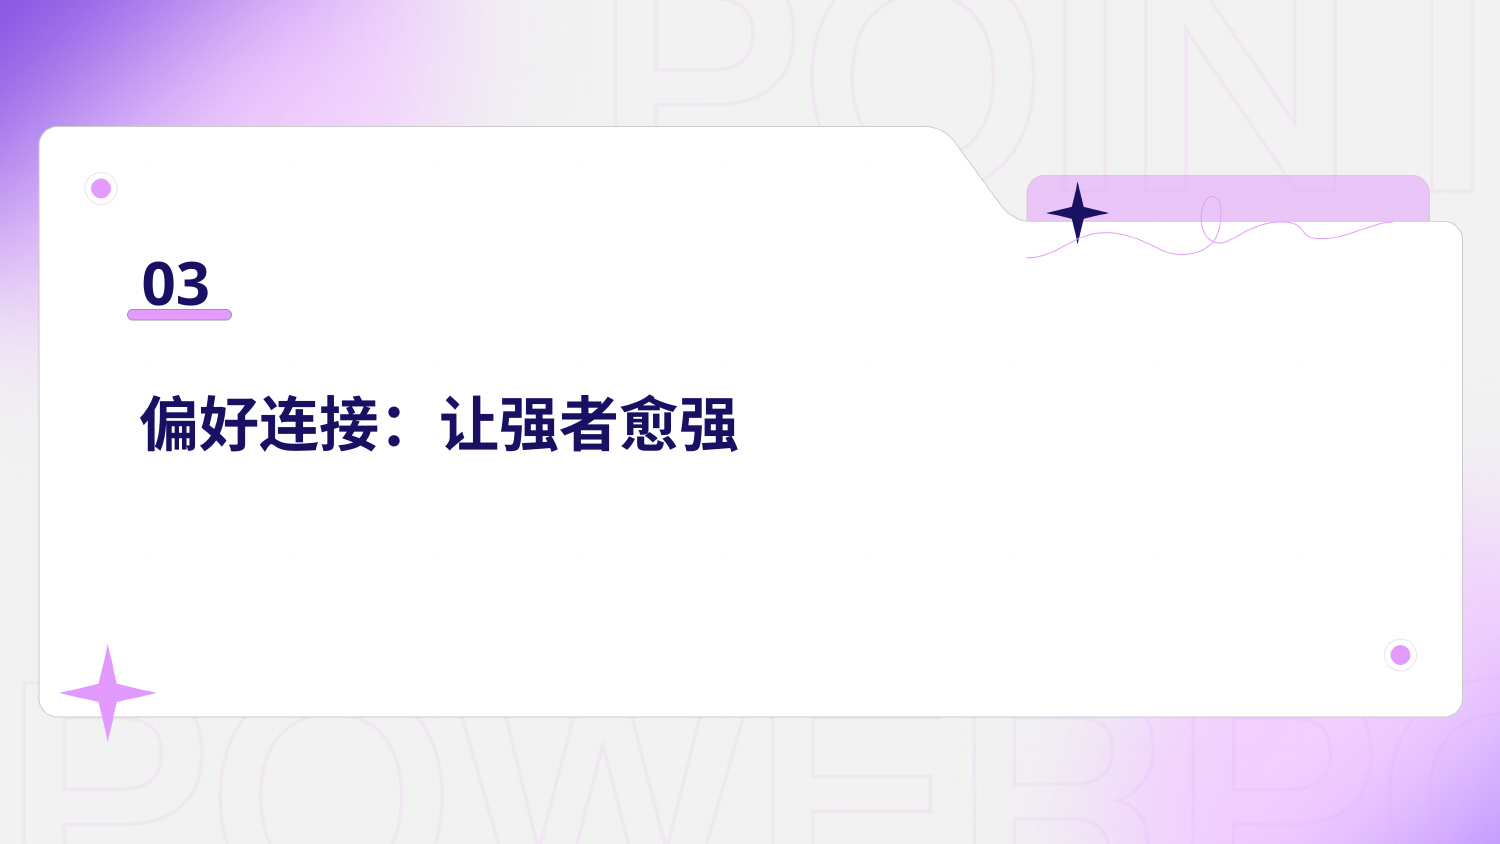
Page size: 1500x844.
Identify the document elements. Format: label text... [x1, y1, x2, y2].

text_box 03 [115, 230, 237, 334]
picture [0, 0, 1500, 844]
text_box 偏好连接：让强者愈强 [124, 361, 1418, 475]
